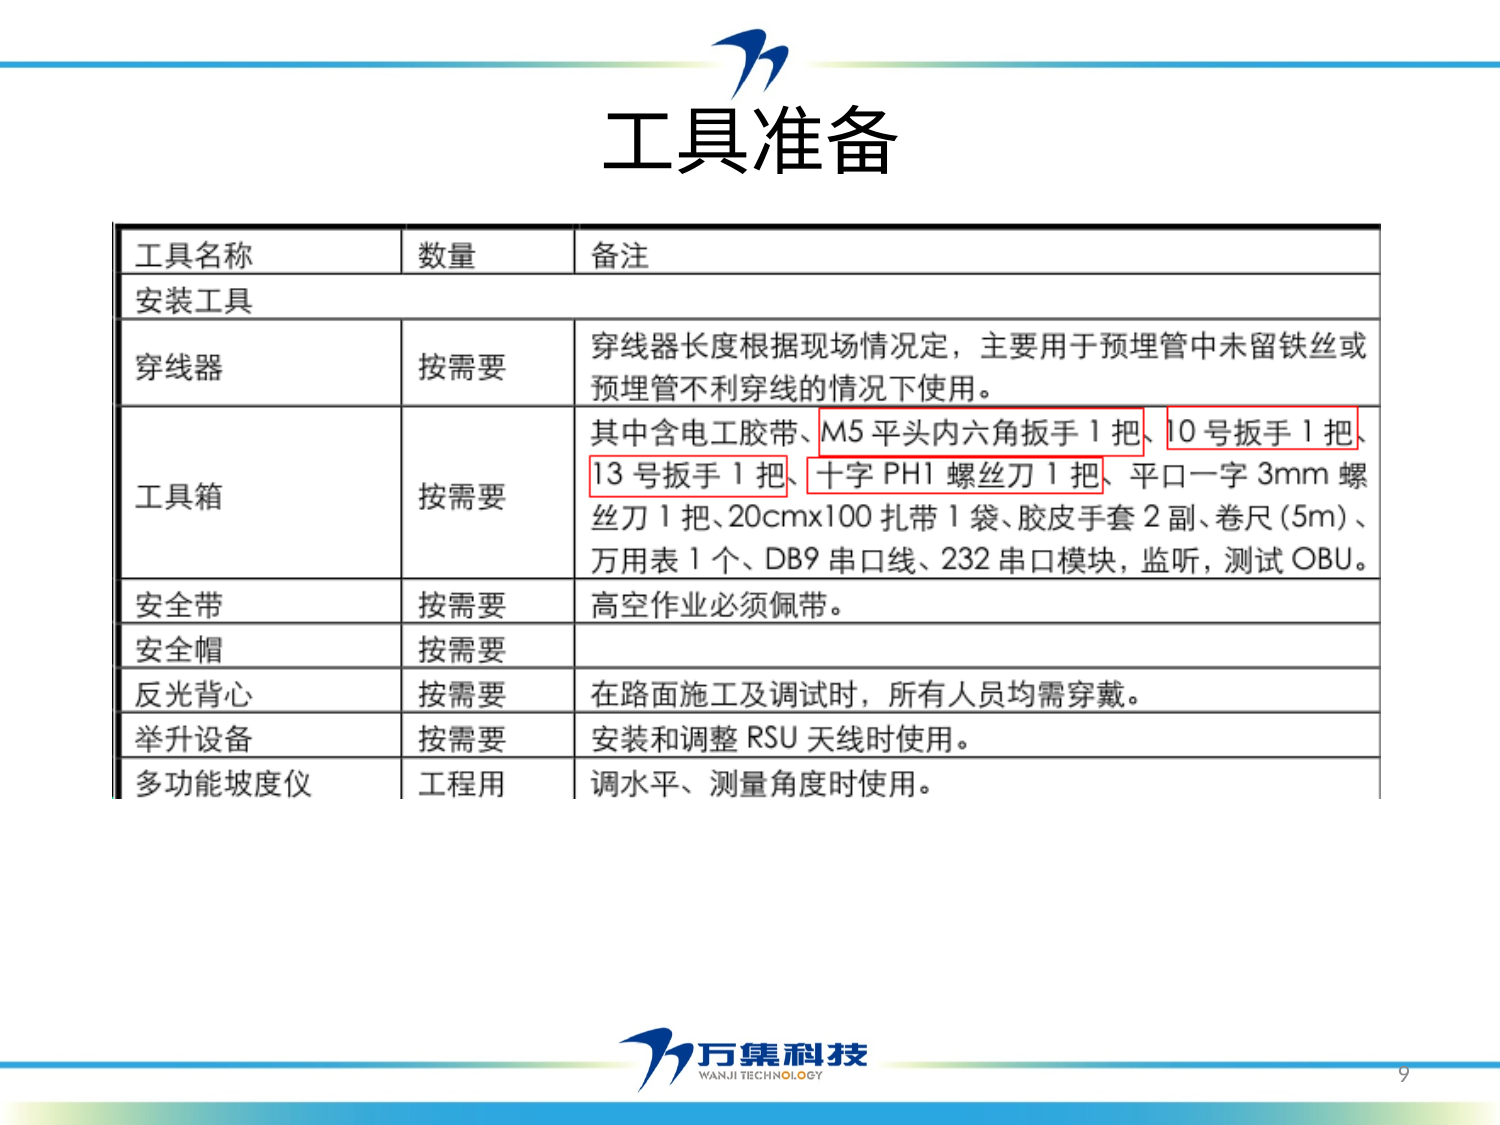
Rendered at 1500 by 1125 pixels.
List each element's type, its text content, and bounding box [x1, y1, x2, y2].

picture [0, 0, 1500, 1125]
title 工具准备 [75, 45, 1425, 233]
slide_number 9 [1074, 1042, 1425, 1103]
